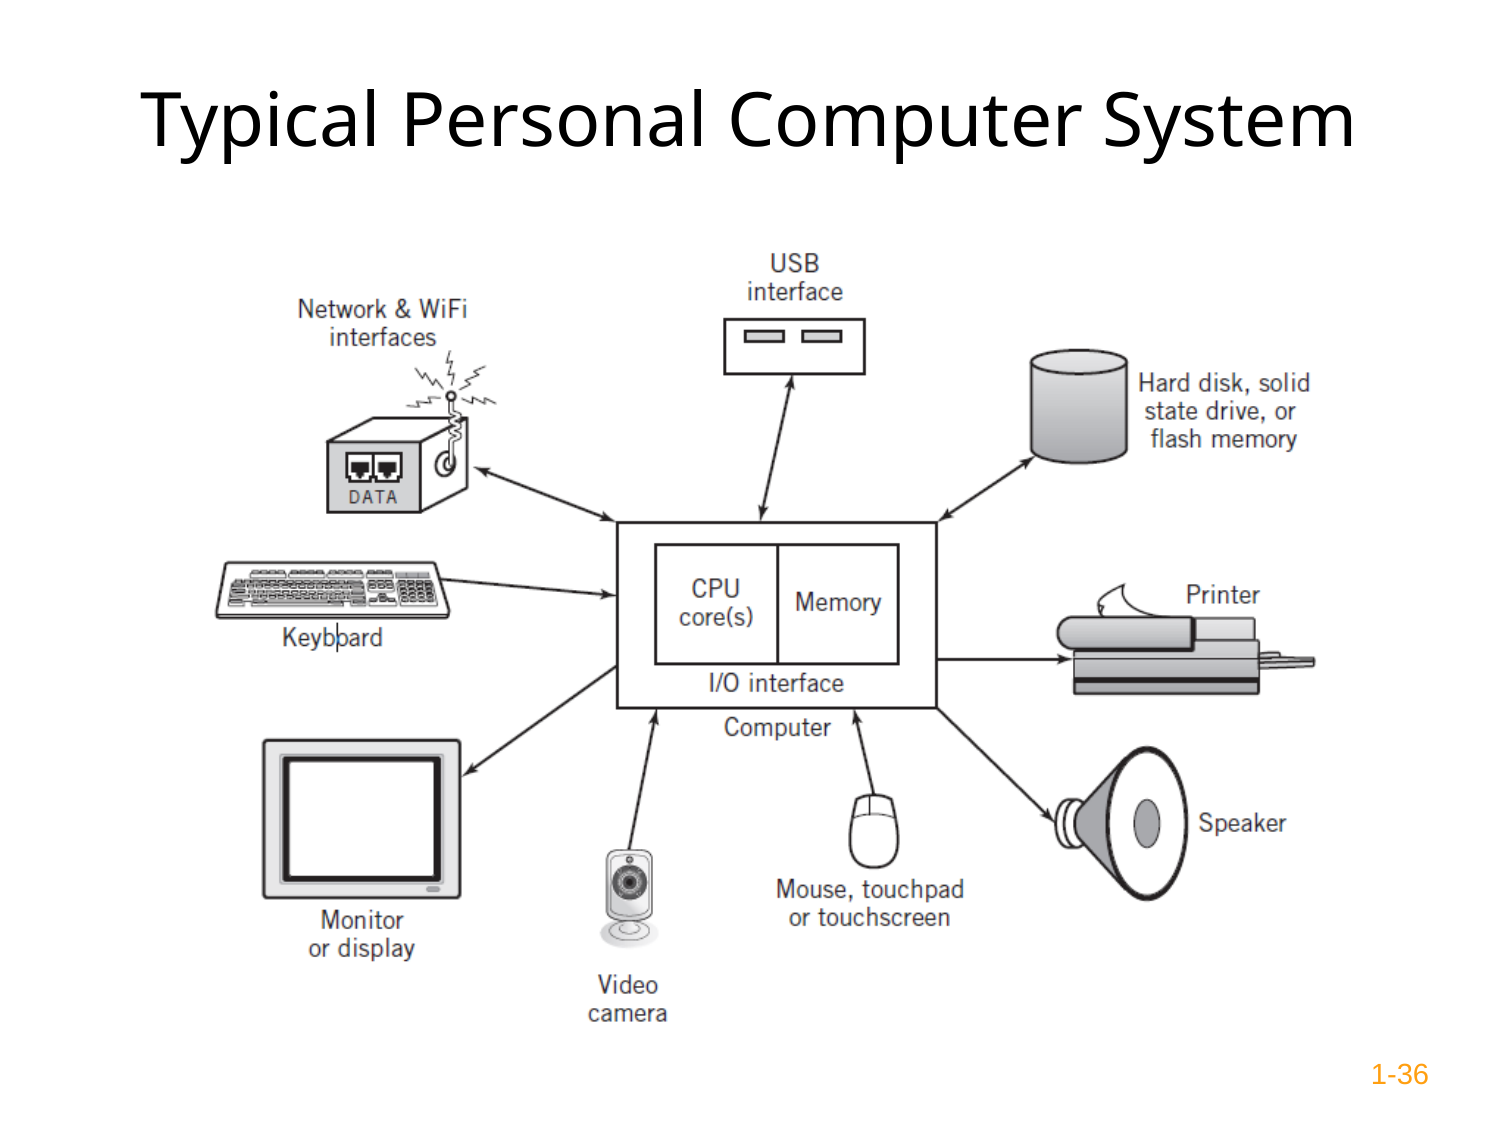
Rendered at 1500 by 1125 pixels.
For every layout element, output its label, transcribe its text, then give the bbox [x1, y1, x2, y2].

slide_number 1-36 [1106, 1042, 1445, 1103]
picture [199, 249, 1322, 1038]
title Typical Personal Computer System [125, 45, 1425, 200]
